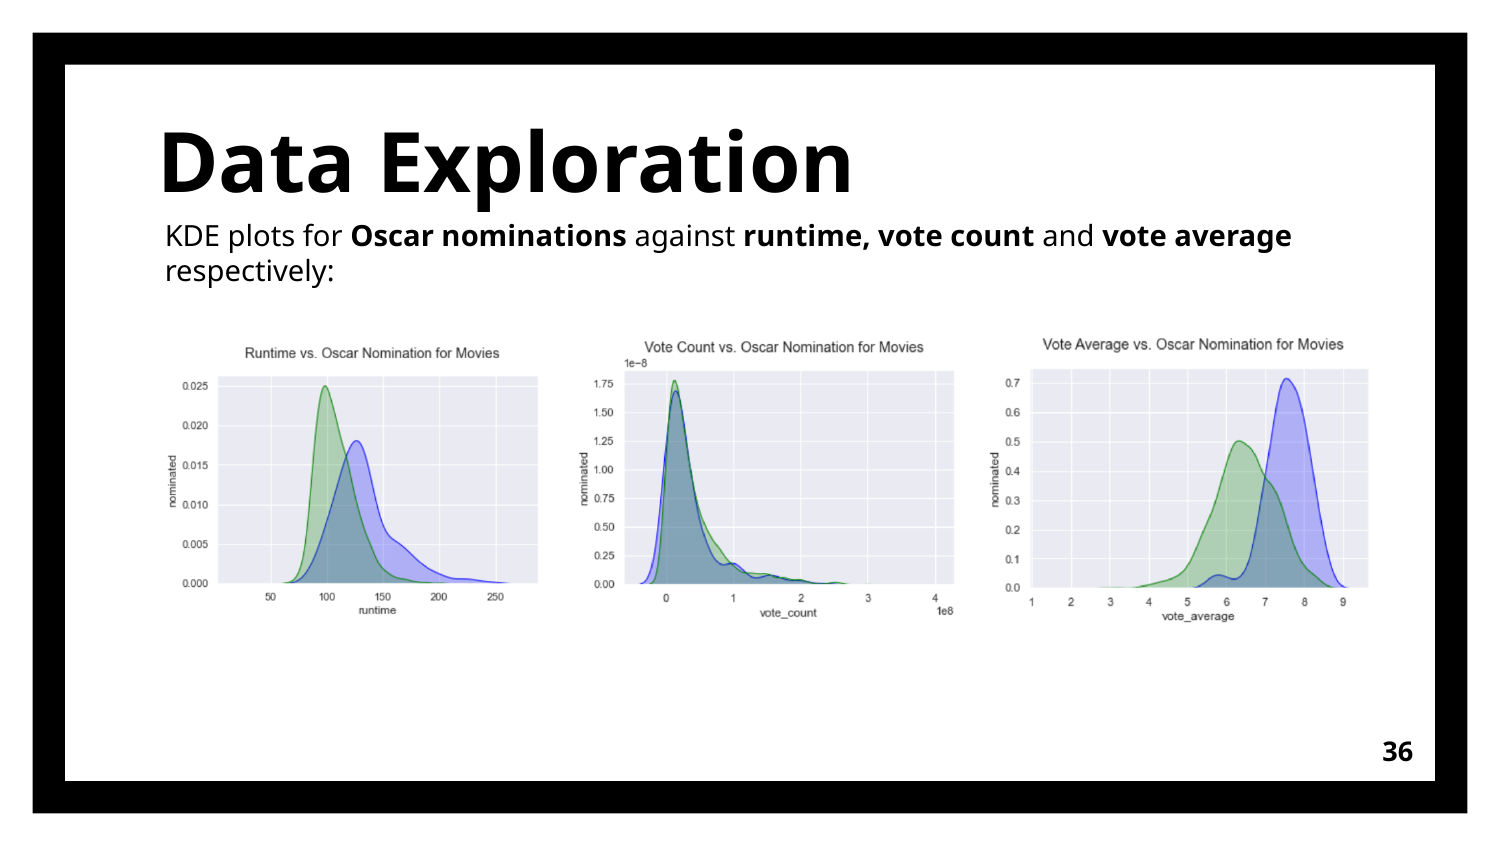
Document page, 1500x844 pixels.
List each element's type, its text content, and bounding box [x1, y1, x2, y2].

picture [154, 338, 553, 625]
text_box KDE plots for Oscar nominations against runtime, vote count and vote average respectively: [149, 202, 1354, 303]
picture [569, 338, 968, 627]
picture [981, 333, 1380, 632]
slide_number 36 [1338, 720, 1429, 786]
title Data Exploration [142, 100, 978, 225]
